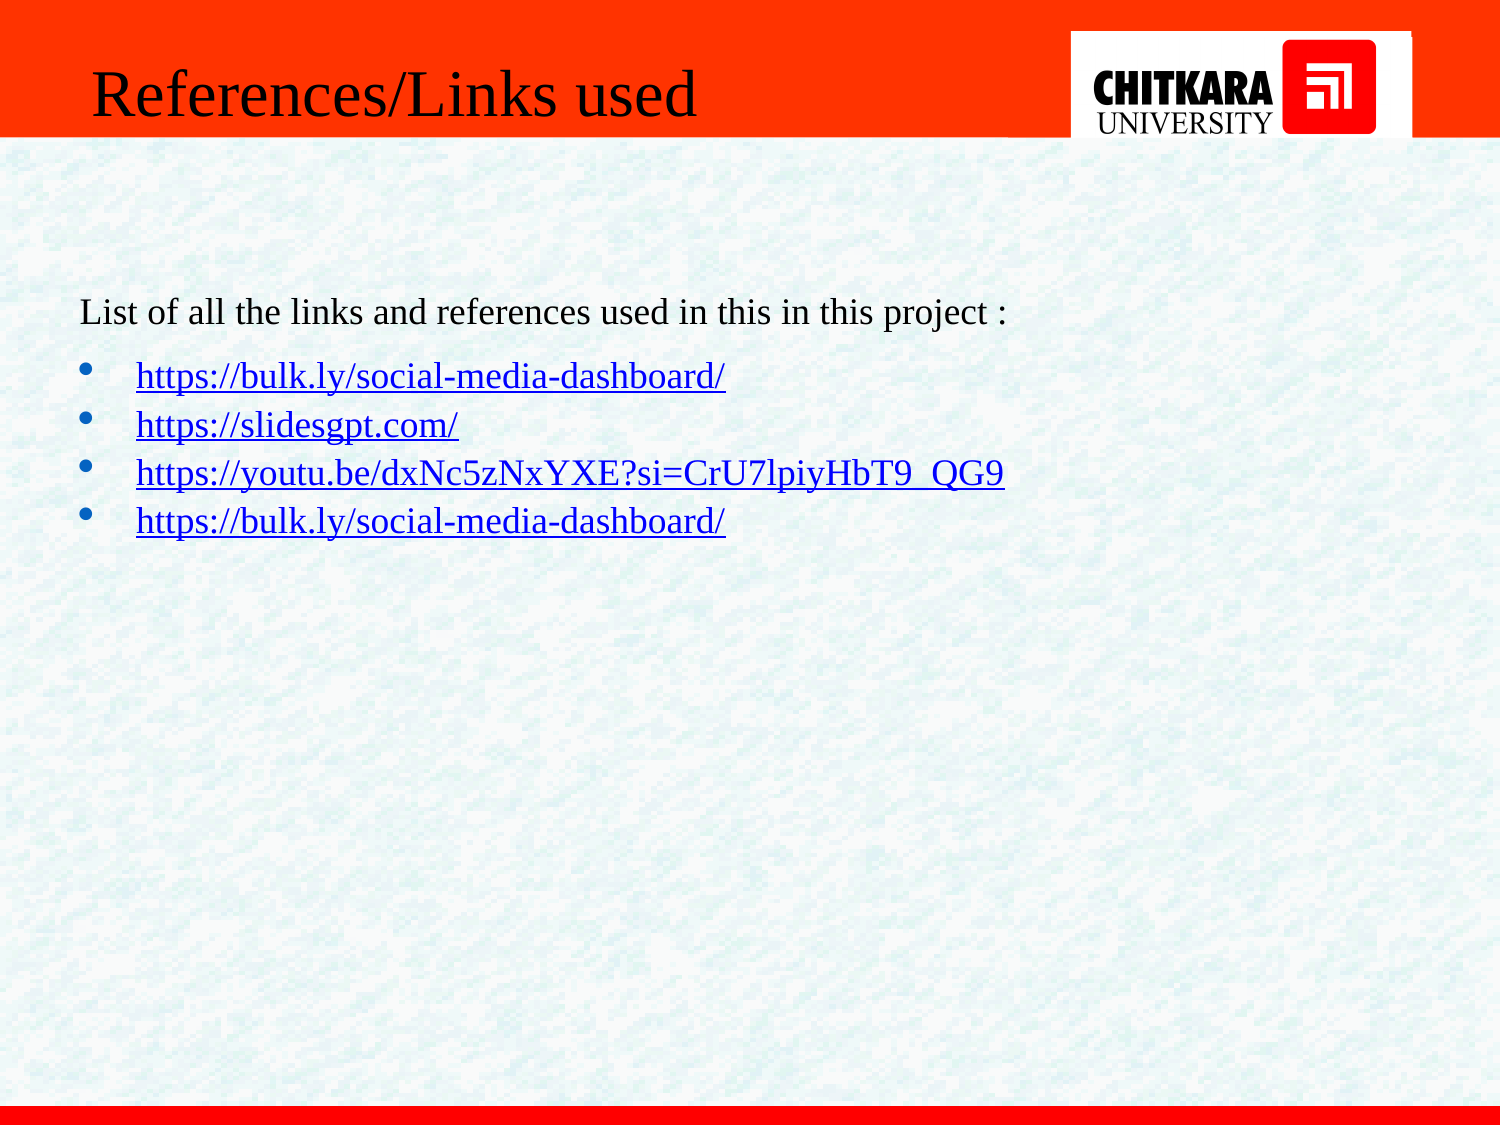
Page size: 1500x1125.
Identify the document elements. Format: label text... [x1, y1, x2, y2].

text_box References/Links used [76, 42, 963, 137]
picture [0, 37, 1500, 1107]
